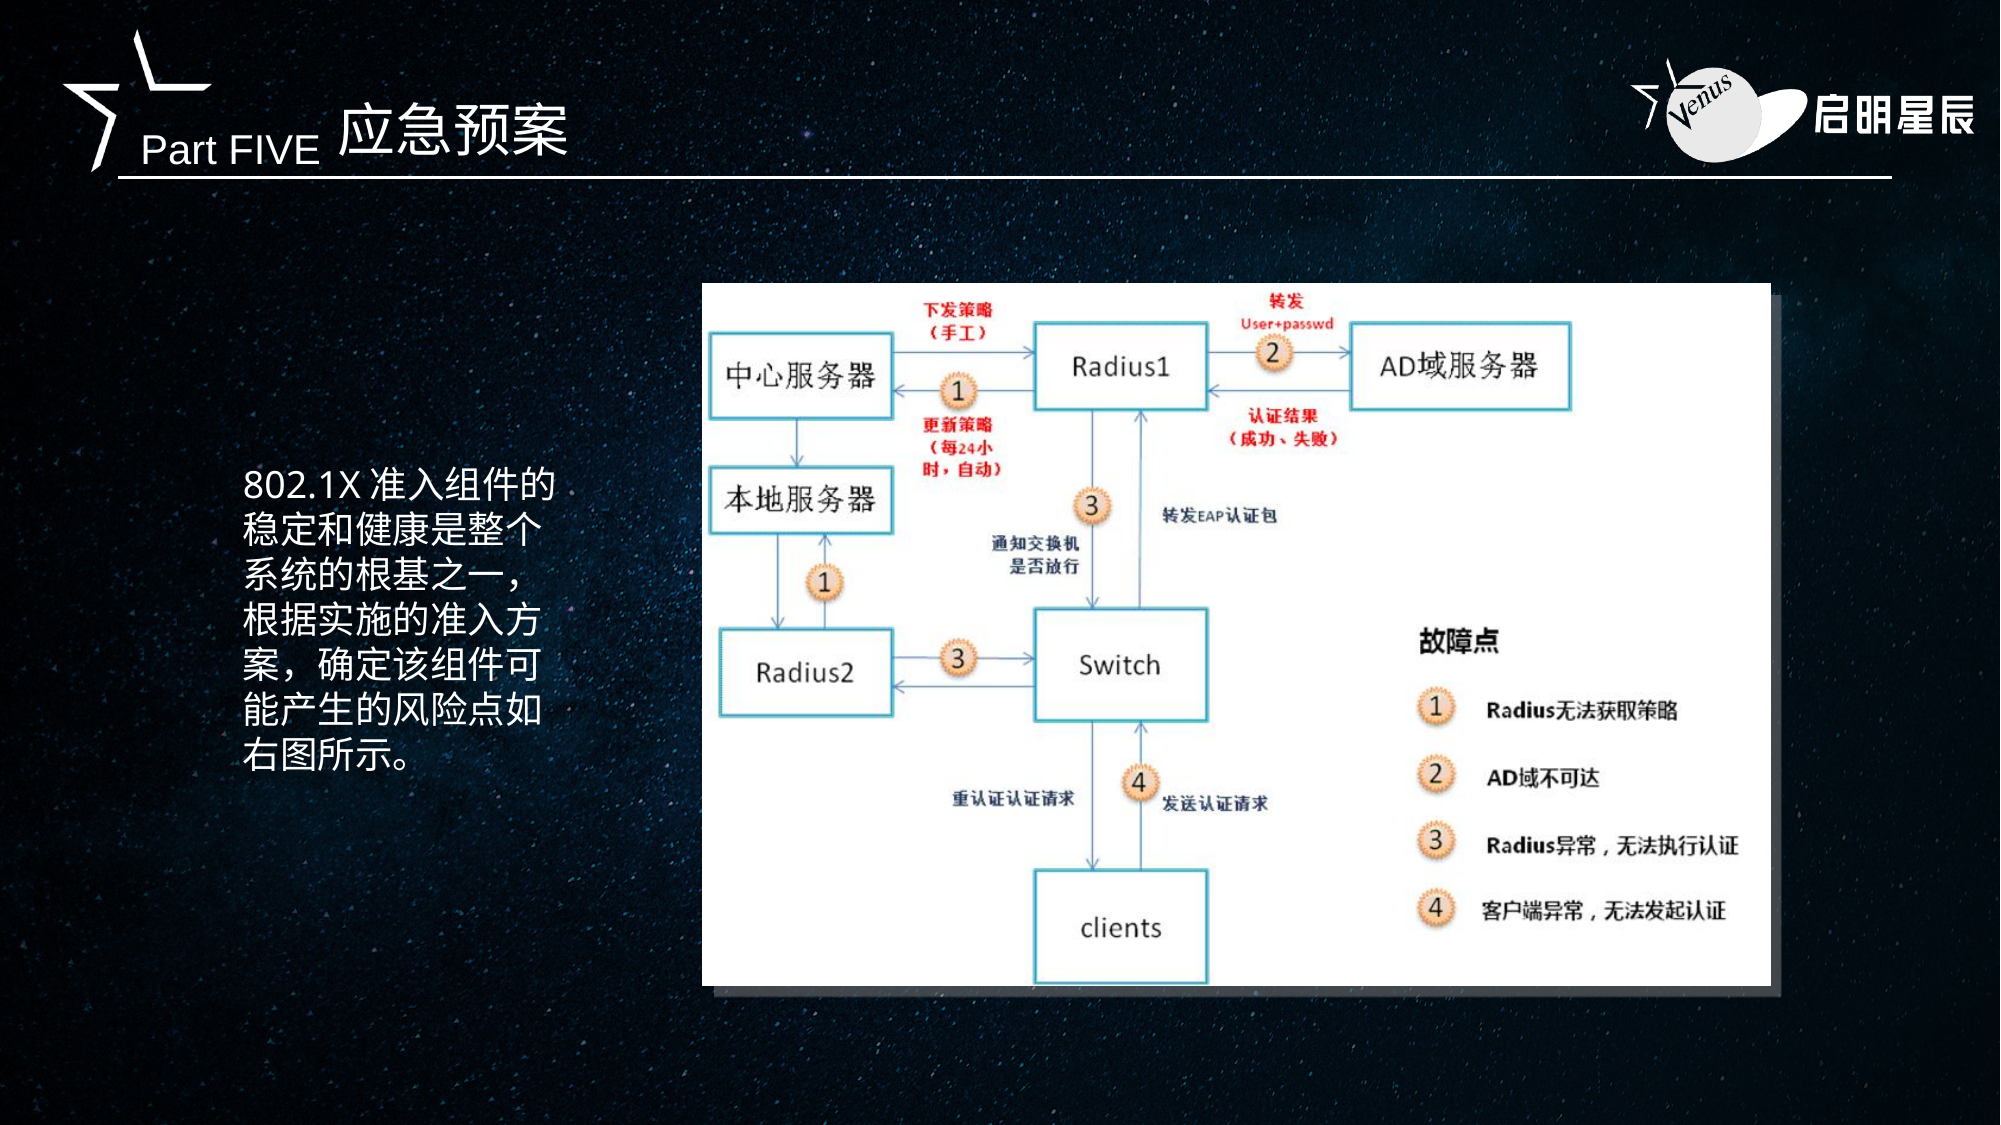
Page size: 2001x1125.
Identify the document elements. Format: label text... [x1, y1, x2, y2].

text_box 802.1X准入组件的稳定和健康是整个系统的根基之一，根据实施的准入方案，确定该组件可能产生的风险点如右图所示。 [228, 454, 580, 829]
title 应急预案 [322, 93, 1573, 172]
picture [0, 0, 2000, 1125]
